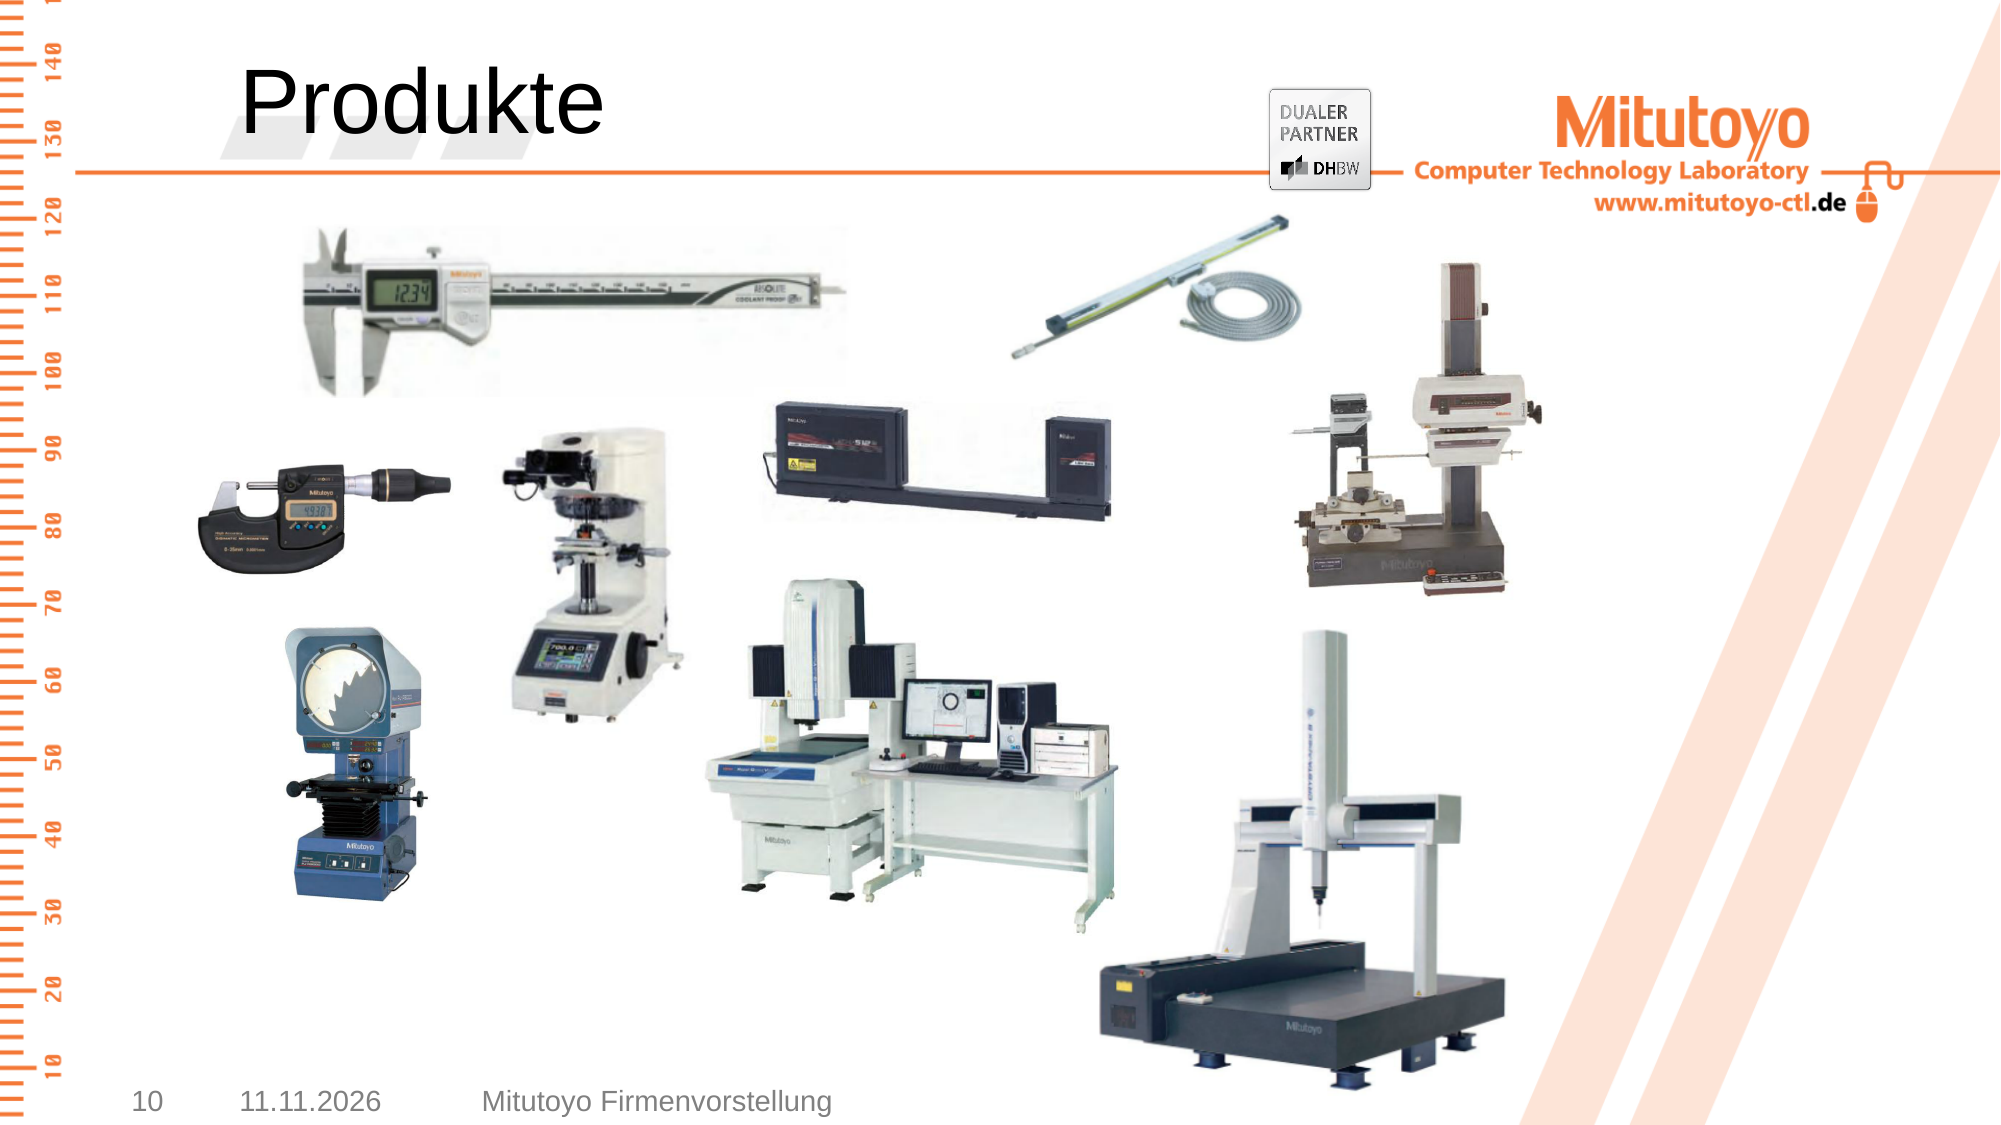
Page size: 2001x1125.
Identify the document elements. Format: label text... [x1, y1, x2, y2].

footer Mitutoyo Firmenvorstellung [466, 1046, 1251, 1125]
slide_number 10 [116, 1046, 206, 1125]
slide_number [224, 1046, 449, 1125]
picture [0, 0, 2001, 1125]
title Produkte [224, 38, 1250, 160]
